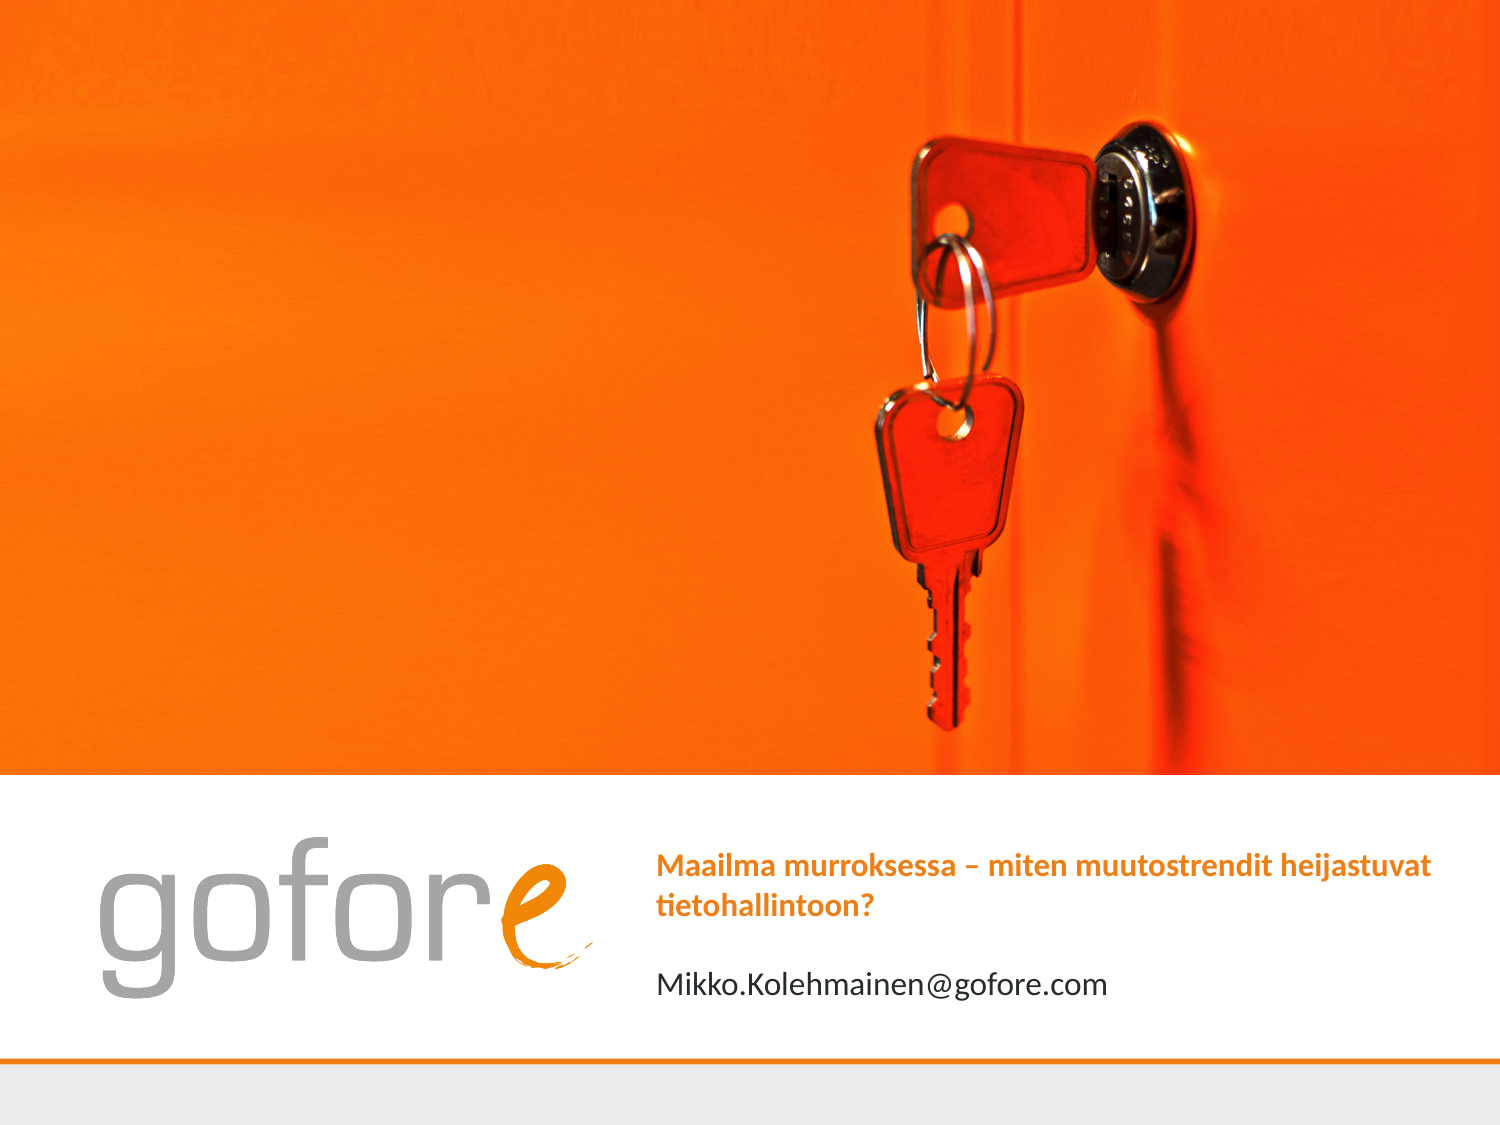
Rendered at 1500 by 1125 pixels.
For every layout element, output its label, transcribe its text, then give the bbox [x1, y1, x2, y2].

title Maailma murroksessa – miten muutostrendit heijastuvat tietohallintoon? [643, 837, 1483, 929]
subtitle Mikko.Kolehmainen@gofore.com [643, 955, 1424, 1035]
picture [0, 0, 1500, 775]
